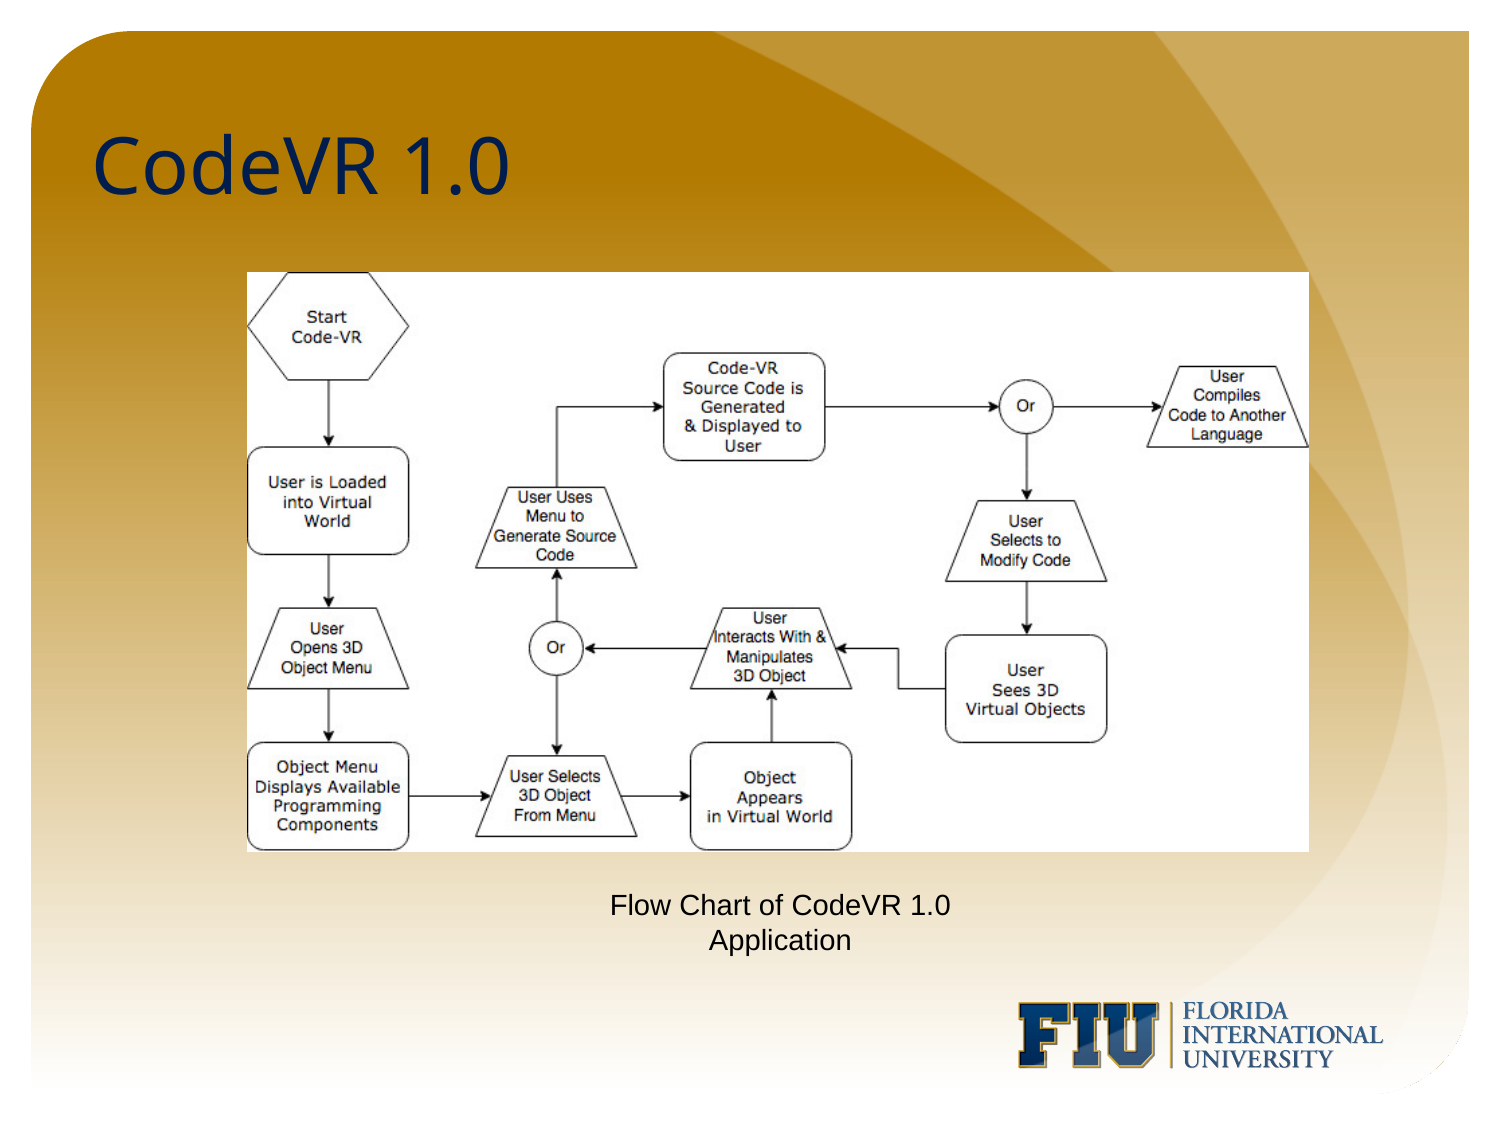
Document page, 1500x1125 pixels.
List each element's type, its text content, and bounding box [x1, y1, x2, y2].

text_box Flow Chart of CodeVR 1.0 Application [570, 871, 991, 953]
title CodeVR 1.0 [76, 46, 1321, 219]
picture [24, 30, 1473, 1094]
